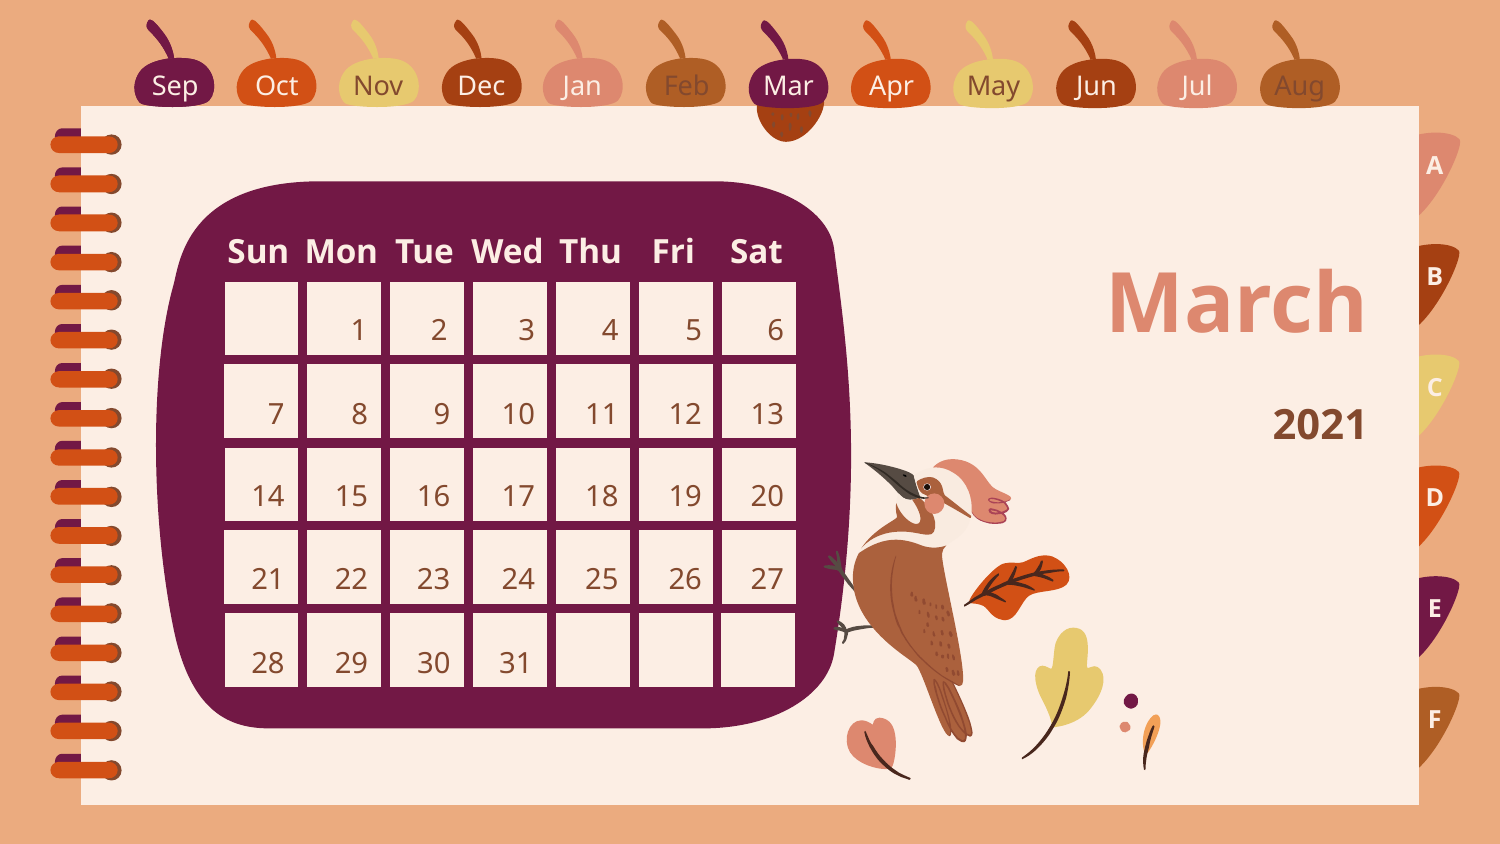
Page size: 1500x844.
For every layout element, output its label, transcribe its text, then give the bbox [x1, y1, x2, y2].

text_box [209, 181, 852, 690]
text_box E [1408, 577, 1462, 633]
subtitle 2021 [1081, 340, 1384, 463]
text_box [204, 215, 811, 695]
text_box [155, 224, 199, 695]
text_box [129, 19, 1352, 143]
text_box D [1408, 466, 1462, 522]
text_box B [1408, 245, 1462, 300]
text_box F [1408, 688, 1462, 743]
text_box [823, 458, 1166, 781]
title March [855, 200, 1384, 365]
text_box A [1408, 134, 1462, 190]
text_box [205, 703, 798, 729]
text_box C [1408, 355, 1462, 411]
